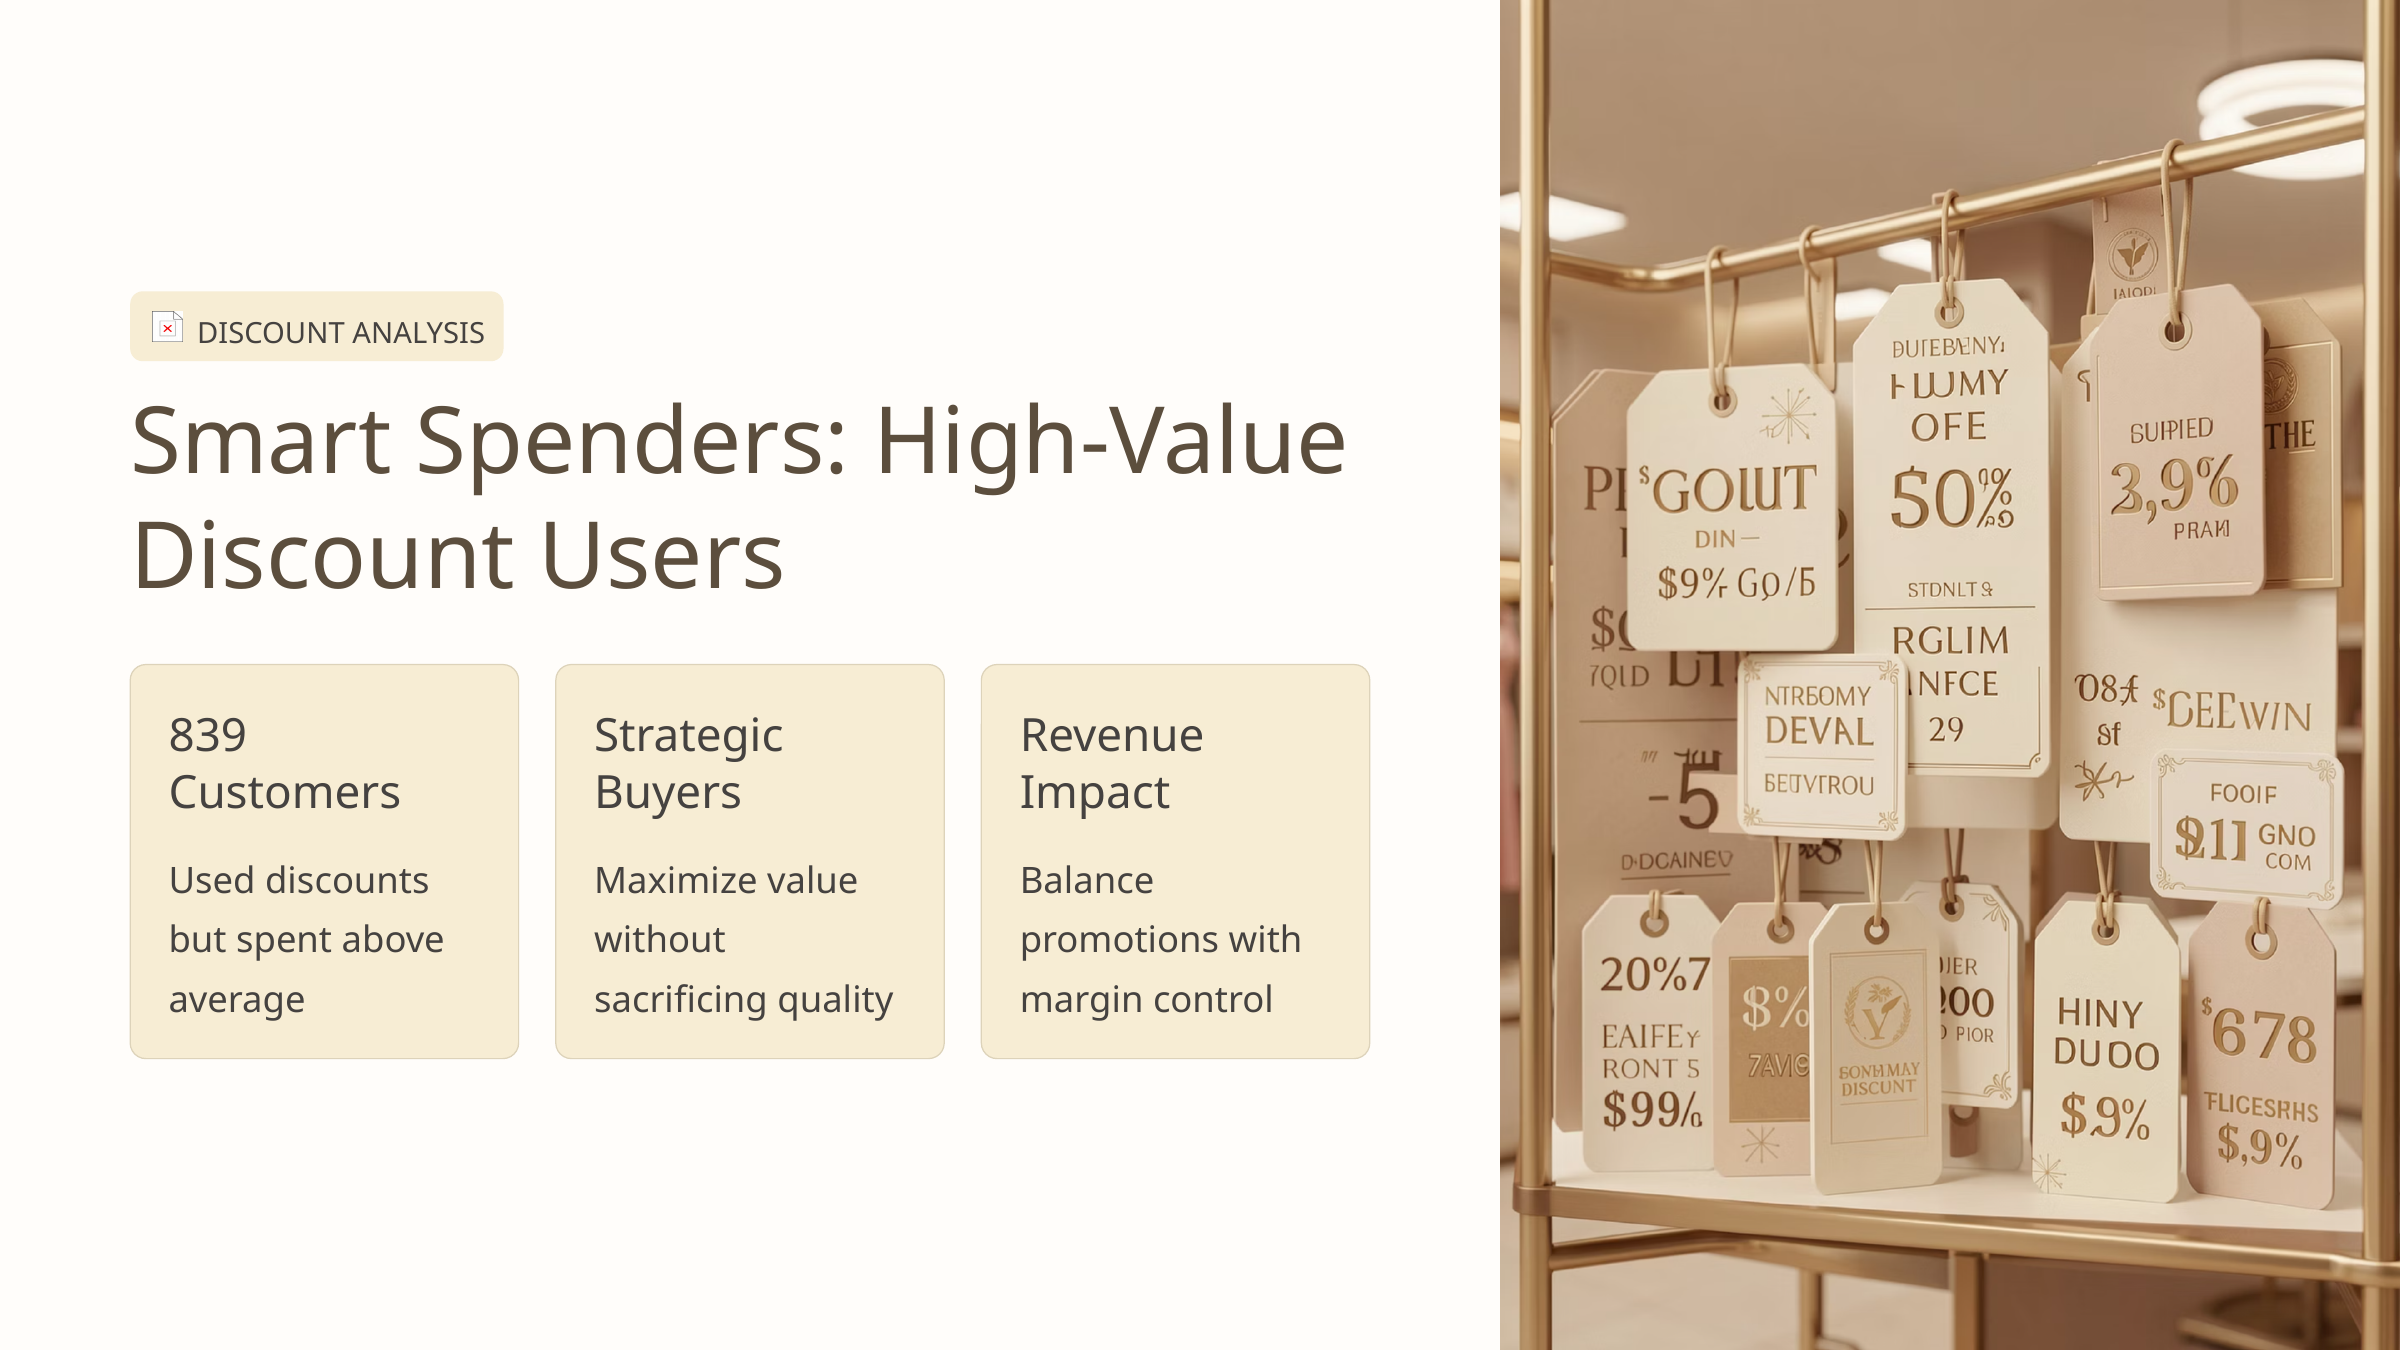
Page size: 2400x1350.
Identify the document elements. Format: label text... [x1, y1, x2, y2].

text_box Used discounts but spent above average [168, 841, 481, 1021]
text_box [130, 291, 504, 362]
text_box [555, 664, 945, 1059]
text_box Revenue Impact [1019, 702, 1332, 820]
picture [152, 311, 183, 342]
text_box Strategic Buyers [594, 702, 906, 820]
text_box Balance promotions with margin control [1019, 841, 1332, 1021]
text_box Maximize value without sacrificing quality [594, 841, 906, 1021]
text_box [130, 664, 519, 1059]
text_box [981, 664, 1370, 1059]
text_box DISCOUNT ANALYSIS [197, 302, 482, 351]
picture [1499, 0, 2400, 1350]
text_box Smart Spenders: High-Value Discount Users [130, 376, 1370, 609]
text_box 839 Customers [168, 702, 481, 820]
